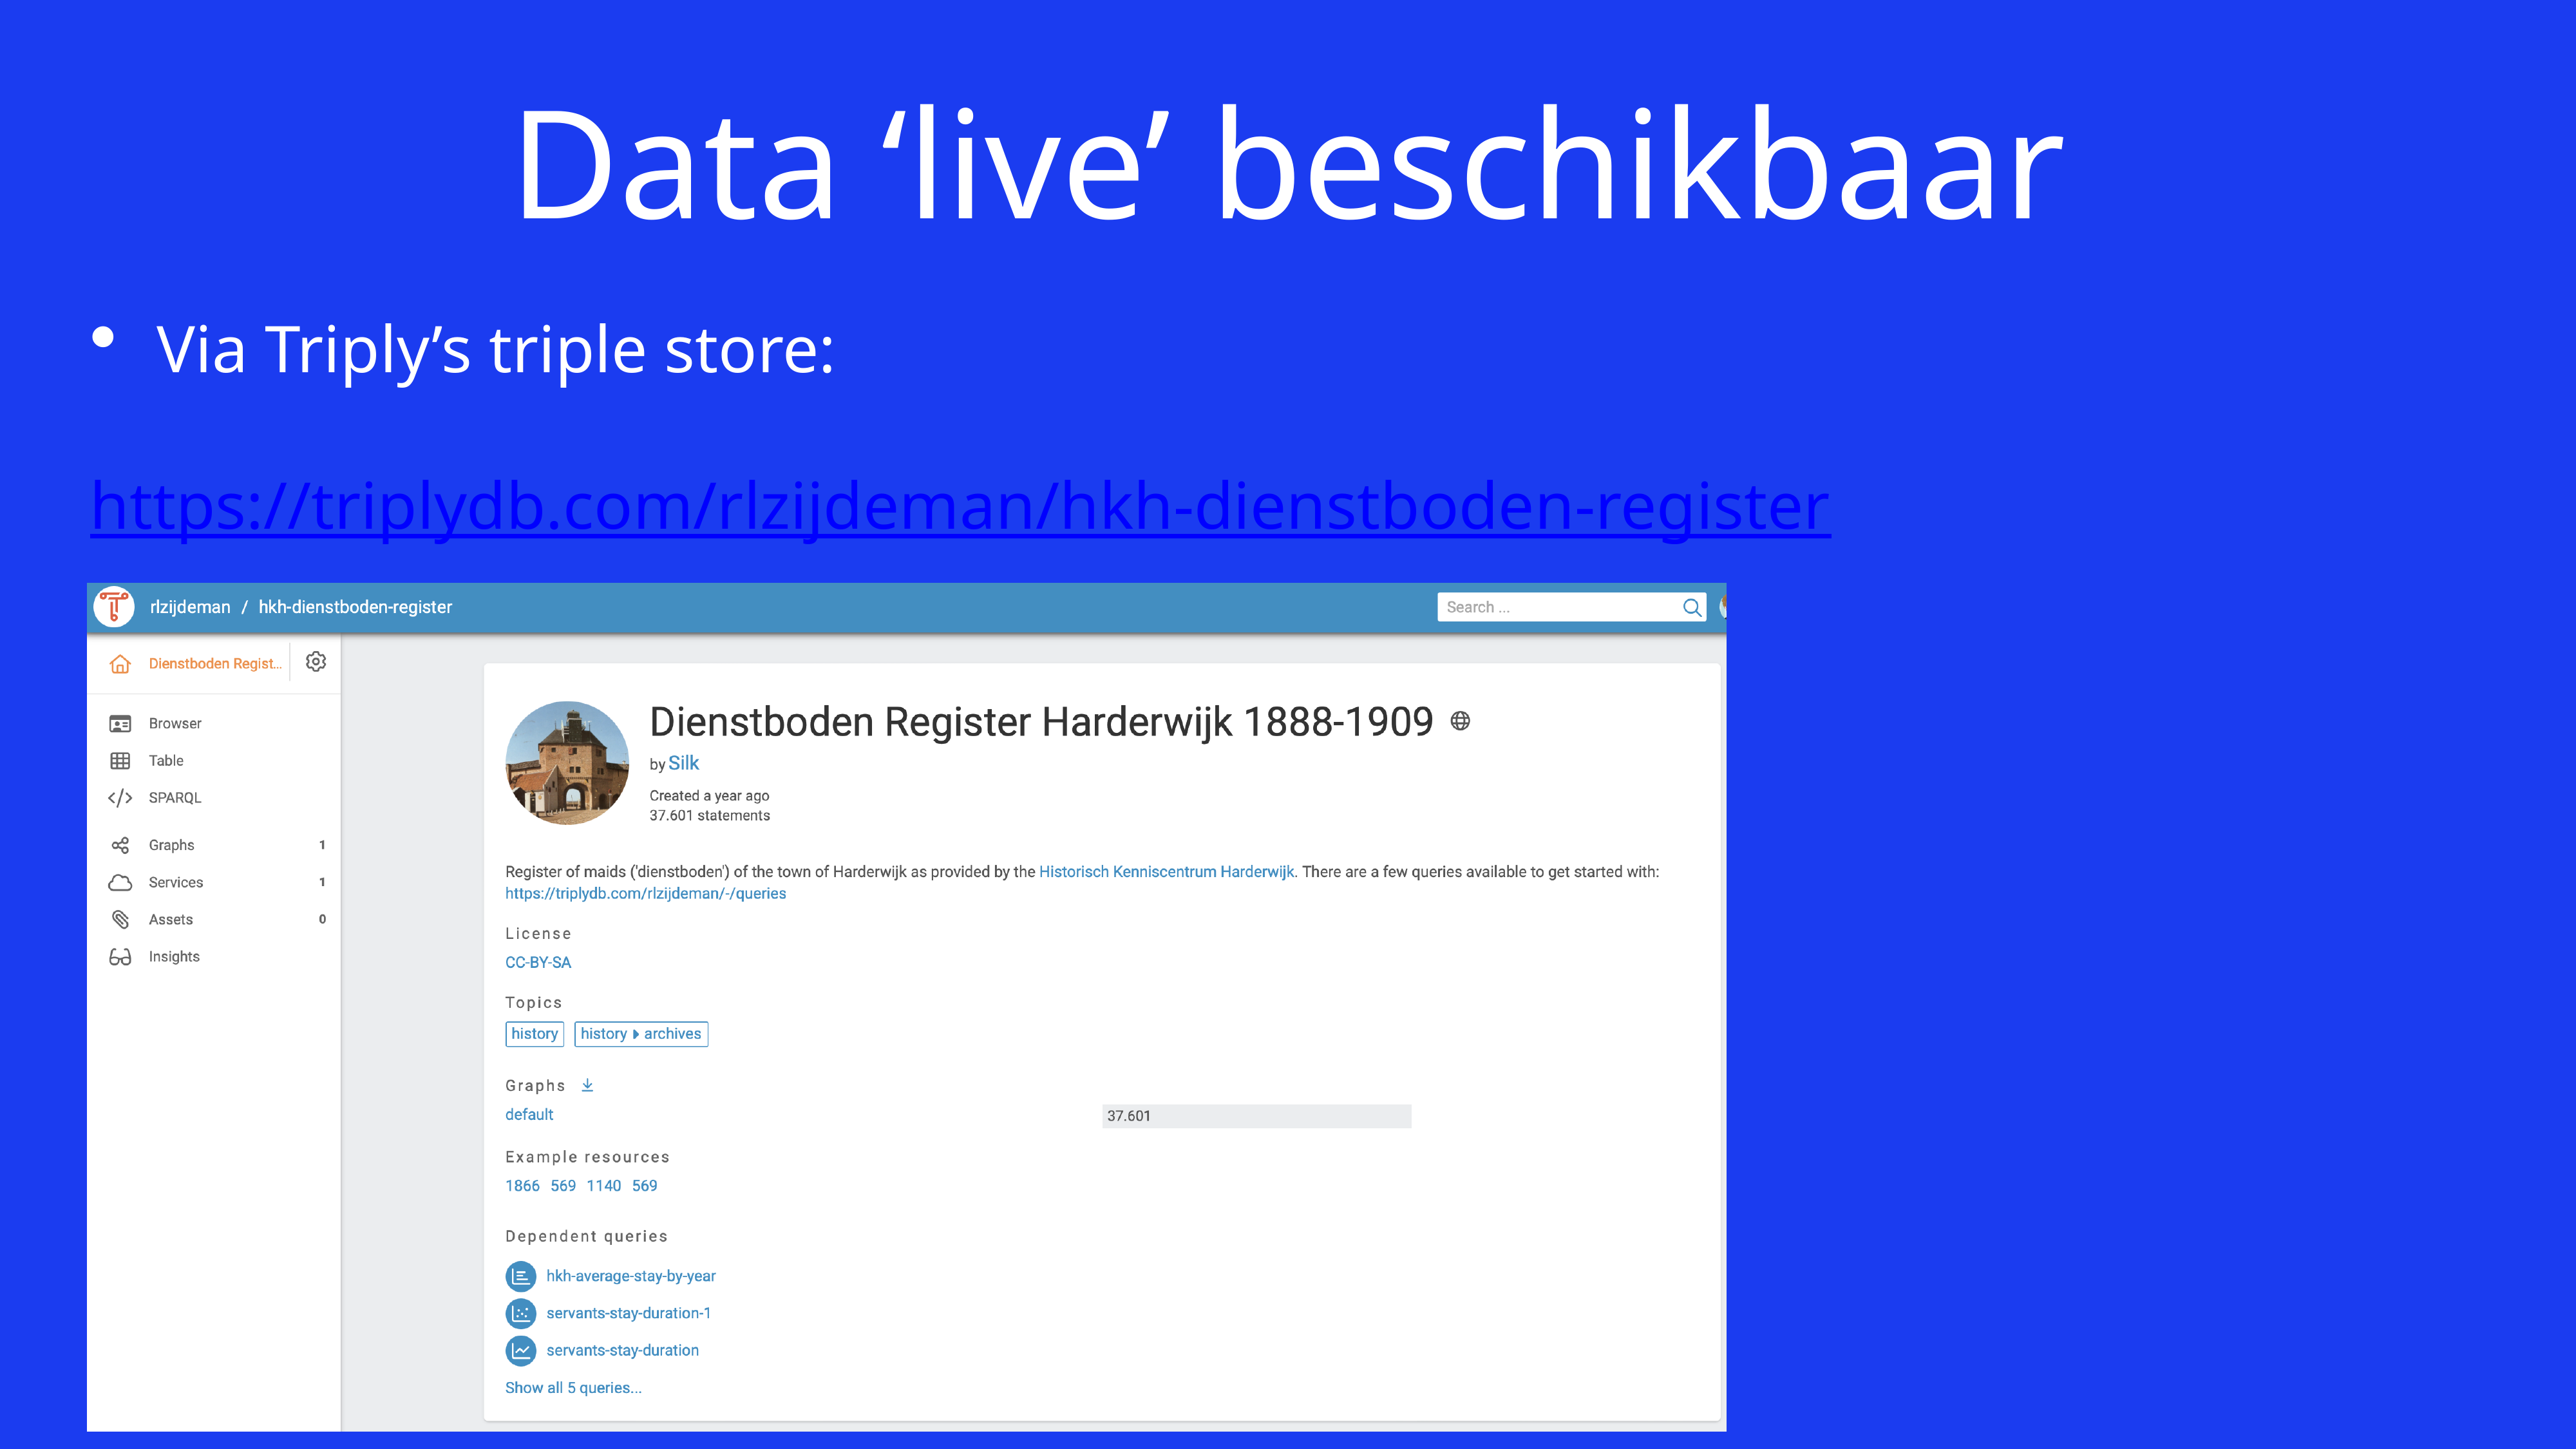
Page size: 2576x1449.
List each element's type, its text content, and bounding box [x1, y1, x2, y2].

picture [86, 583, 1727, 1432]
list Via Triply’s triple store: https://triplydb.com/rlzijdeman/hkh-dienstboden-register [84, 263, 2304, 596]
title Data ‘live’ beschikbaar [178, 37, 2398, 279]
